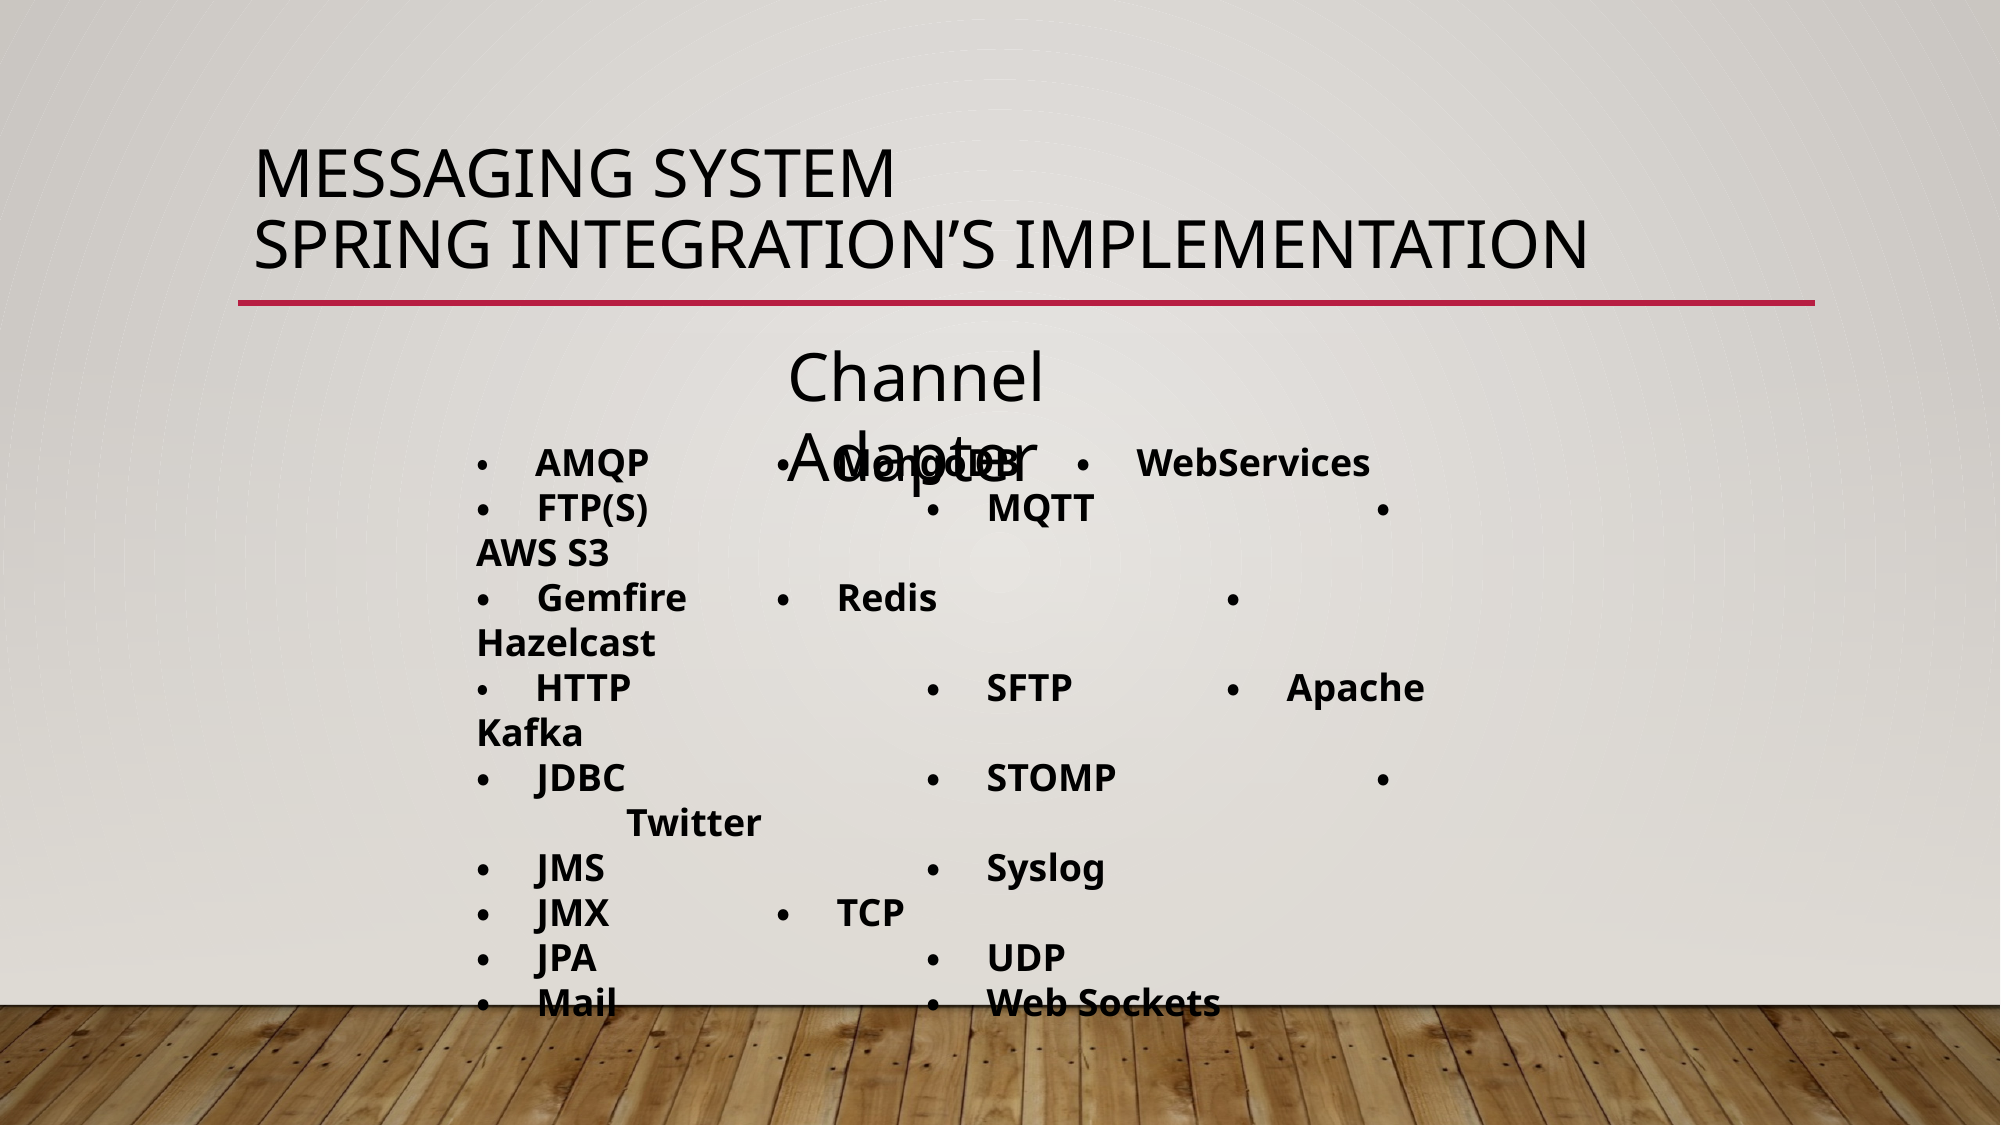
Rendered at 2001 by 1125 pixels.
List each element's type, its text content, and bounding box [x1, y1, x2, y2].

picture [0, 1005, 2000, 1125]
text_box ・ AMQP ・ MongoDB ・ WebServices ・ FTP(S) ・ MQTT ・ AWS S3 ・ Gemfire ・ Redis ・ Hazelcast ・ HTTP ・ SFTP ・ Apache Kafka ・ JDBC ・ STOMP ・ Twitter ・ JMS ・ Syslog ・ JMX ・ TCP ・ JPA ・ UDP ・ Mail ・ Web Sockets [461, 431, 1493, 1032]
title Messaging System SPRING INTEGRATION’s IMPLEMENTATION [238, 131, 1814, 305]
text_box Channel Adapter [772, 327, 1266, 503]
